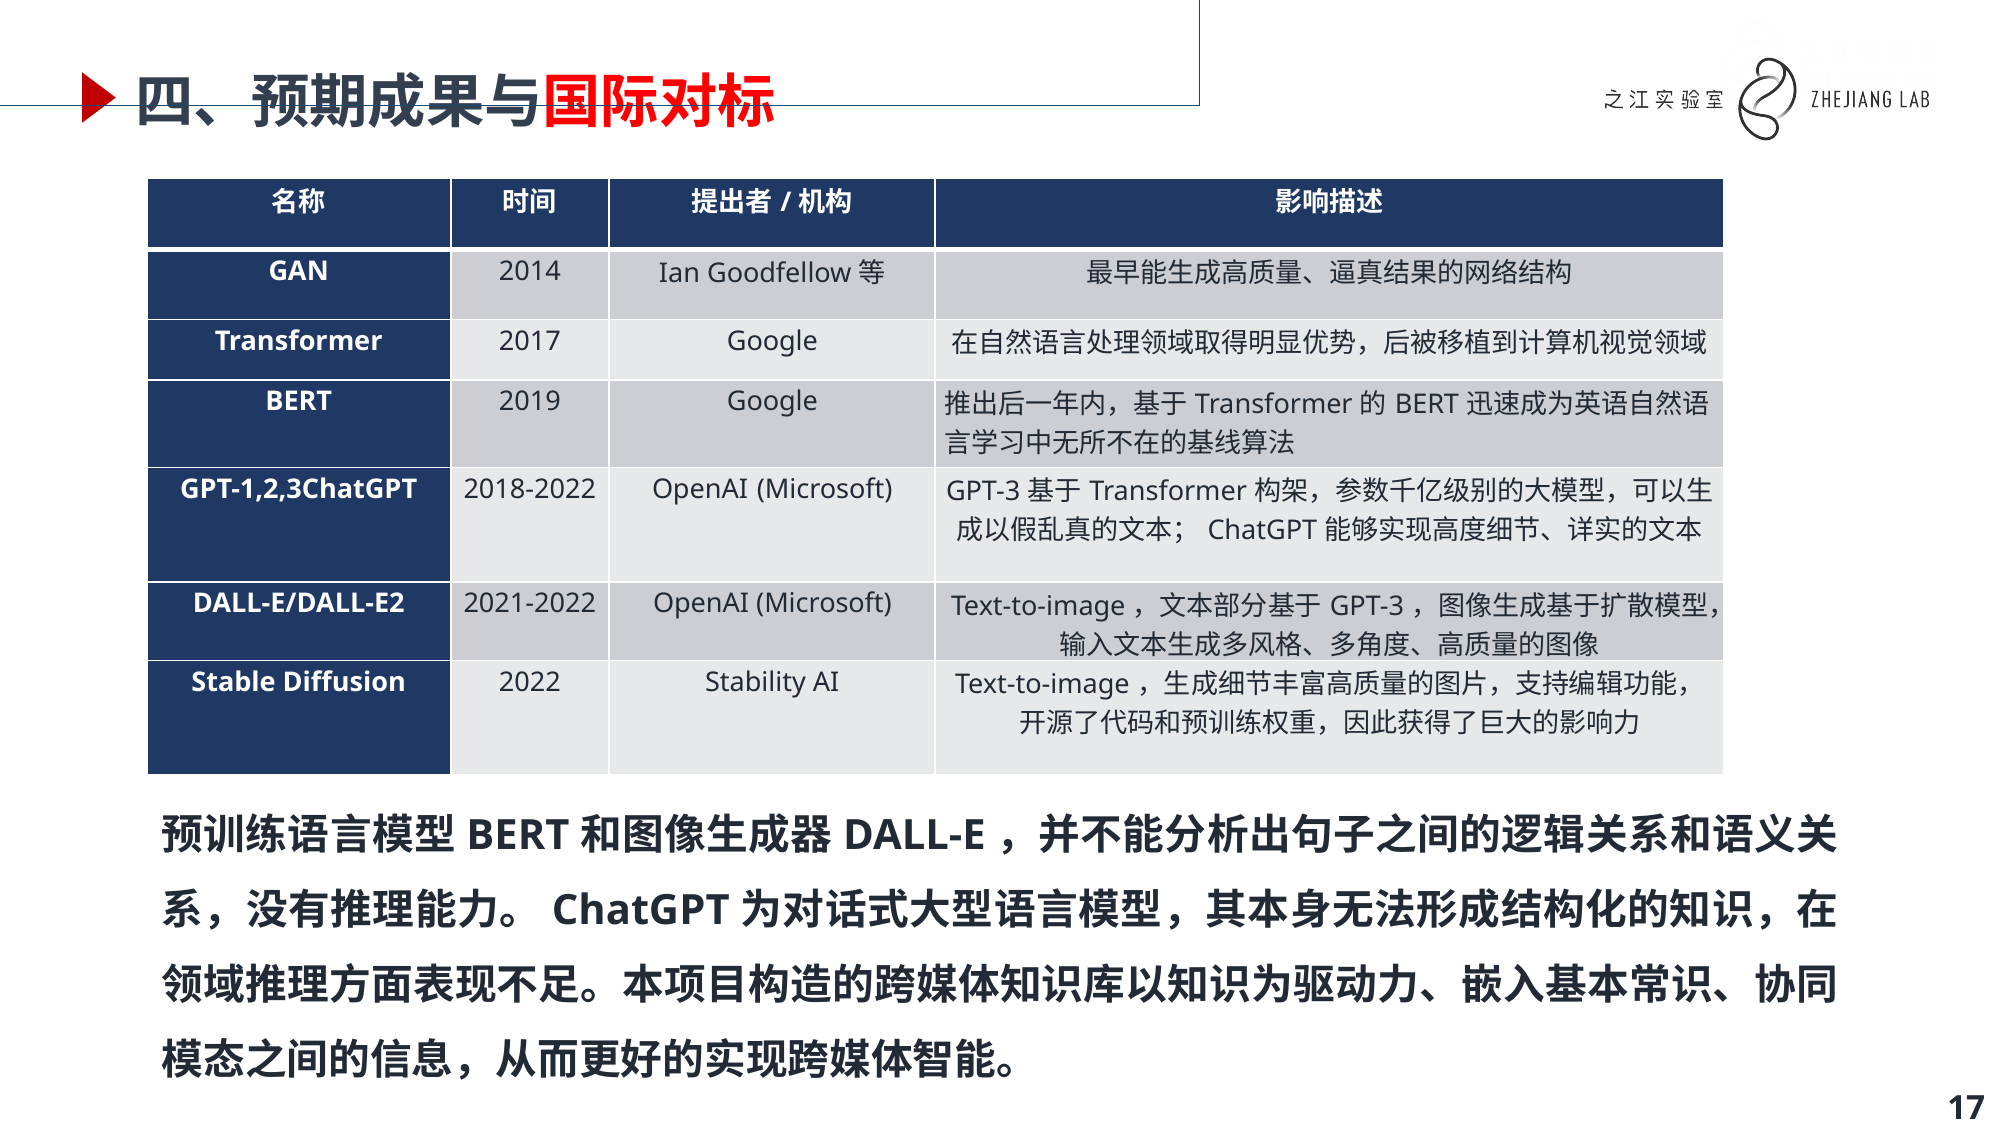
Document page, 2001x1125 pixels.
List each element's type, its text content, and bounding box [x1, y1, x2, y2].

table_cell GPT-1,2,3ChatGPT [148, 468, 450, 581]
table_cell 2014 [452, 252, 608, 319]
table_header 名称 [148, 179, 450, 247]
table_cell Google [610, 320, 934, 379]
table_cell 2021-2022 [452, 583, 608, 660]
table_cell GAN [148, 252, 450, 319]
table_cell Ian Goodfellow等 [610, 252, 934, 319]
table_cell Stability AI [610, 661, 934, 774]
table_cell 2017 [452, 320, 608, 379]
table_header 时间 [452, 179, 608, 247]
picture [1561, 9, 1973, 189]
table_cell 2019 [452, 381, 608, 467]
table_cell DALL-E/DALL-E2 [148, 583, 450, 660]
table_cell 2022 [452, 661, 608, 774]
table_cell Text-to-image，文本部分基于GPT-3，图像生成基于扩散模型，输入文本生成多风格、多角度、高质量的图像 [936, 583, 1723, 660]
table_cell OpenAI (Microsoft) [610, 583, 934, 660]
table_cell GPT-3基于Transformer构架，参数千亿级别的大模型，可以生成以假乱真的文本；ChatGPT能够实现高度细节、详实的文本 [936, 468, 1723, 581]
table_cell 推出后一年内，基于Transformer的BERT迅速成为英语自然语言学习中无所不在的基线算法 [936, 381, 1723, 467]
table_cell Stable Diffusion [148, 661, 450, 774]
title 四、预期成果与国际对标 [120, 71, 1846, 126]
table_cell OpenAI (Microsoft) [610, 468, 934, 581]
table_cell 在自然语言处理领域取得明显优势，后被移植到计算机视觉领域 [936, 320, 1723, 379]
table_cell Transformer [148, 320, 450, 379]
text_box [0, 0, 1200, 106]
table_header 影响描述 [936, 179, 1723, 247]
table_cell Text-to-image，生成细节丰富高质量的图片，支持编辑功能，开源了代码和预训练权重，因此获得了巨大的影响力 [936, 661, 1723, 774]
table_cell 2018-2022 [452, 468, 608, 581]
table_cell BERT [148, 381, 450, 467]
text_box 预训练语言模型BERT和图像生成器DALL-E，并不能分析出句子之间的逻辑关系和语义关系，没有推理能力。ChatGPT为对话式大型语言模型，其本身无法形成结构化的知识，在领域推理方面表现不足。本项目构造的跨媒体知识库以知识为驱动力、嵌入基本常识、协同模态之间的信息，从而更好的实现跨媒体智能。 [146, 775, 1854, 1090]
table_cell 最早能生成高质量、逼真结果的网络结构 [936, 252, 1723, 319]
table_cell Google [610, 381, 934, 467]
table_header 提出者/机构 [610, 179, 934, 247]
